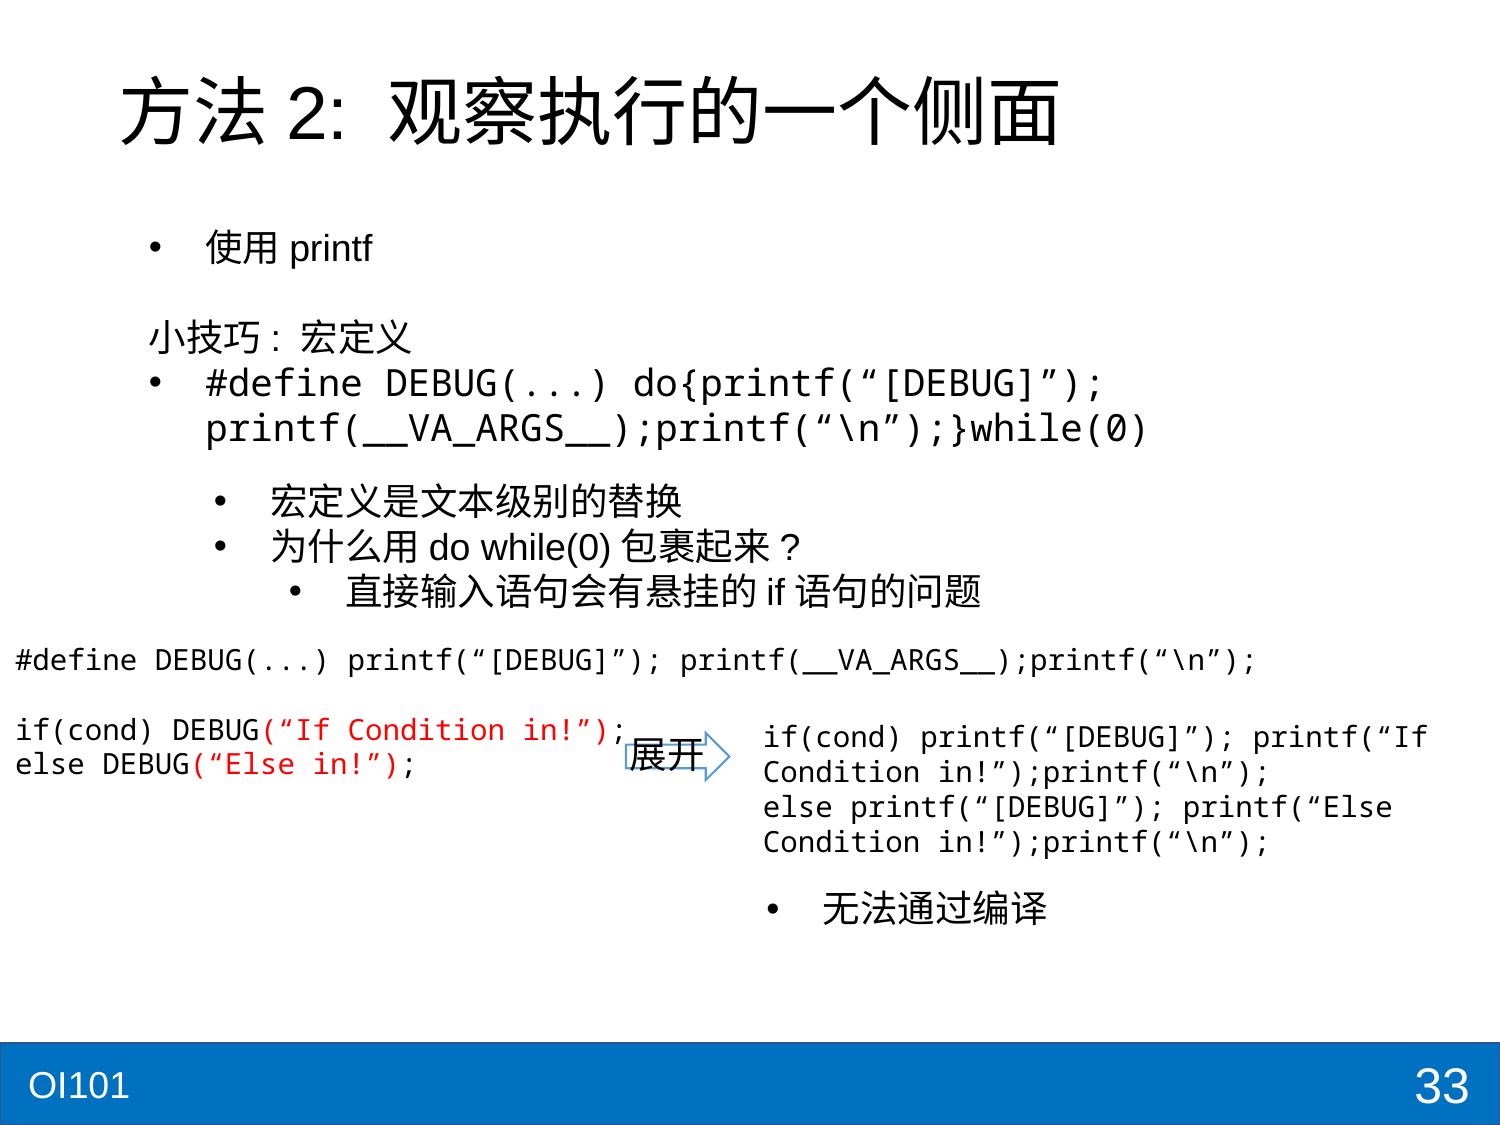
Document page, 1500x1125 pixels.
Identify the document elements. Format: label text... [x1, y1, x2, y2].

text_box 展开 [615, 723, 720, 784]
text_box 使用printf 小技巧: 宏定义 #define DEBUG(...) do{printf(“[DEBUG]”); printf(__VA_ARGS__);printf(“\n”);}while(0) [134, 216, 1257, 457]
text_box [720, 745, 731, 768]
title 方法2: 观察执行的一个侧面 [103, 59, 1397, 171]
slide_number 33 [1147, 1054, 1485, 1114]
text_box 宏定义是文本级别的替换 为什么用do while(0)包裹起来? 直接输入语句会有悬挂的if语句的问题 [198, 470, 997, 621]
text_box if(cond) printf(“[DEBUG]”); printf(“If Condition in!”);printf(“\n”); else printf(“[DEBUG]”); printf(“Else Condition in!”);printf(“\n”); [748, 711, 1500, 866]
text_box 无法通过编译 [751, 878, 1063, 938]
text_box #define DEBUG(...) printf(“[DEBUG]”); printf(__VA_ARGS__);printf(“\n”); if(cond) DEBUG(“If Condition in!”); else DEBUG(“Else in!”); [0, 633, 1273, 789]
